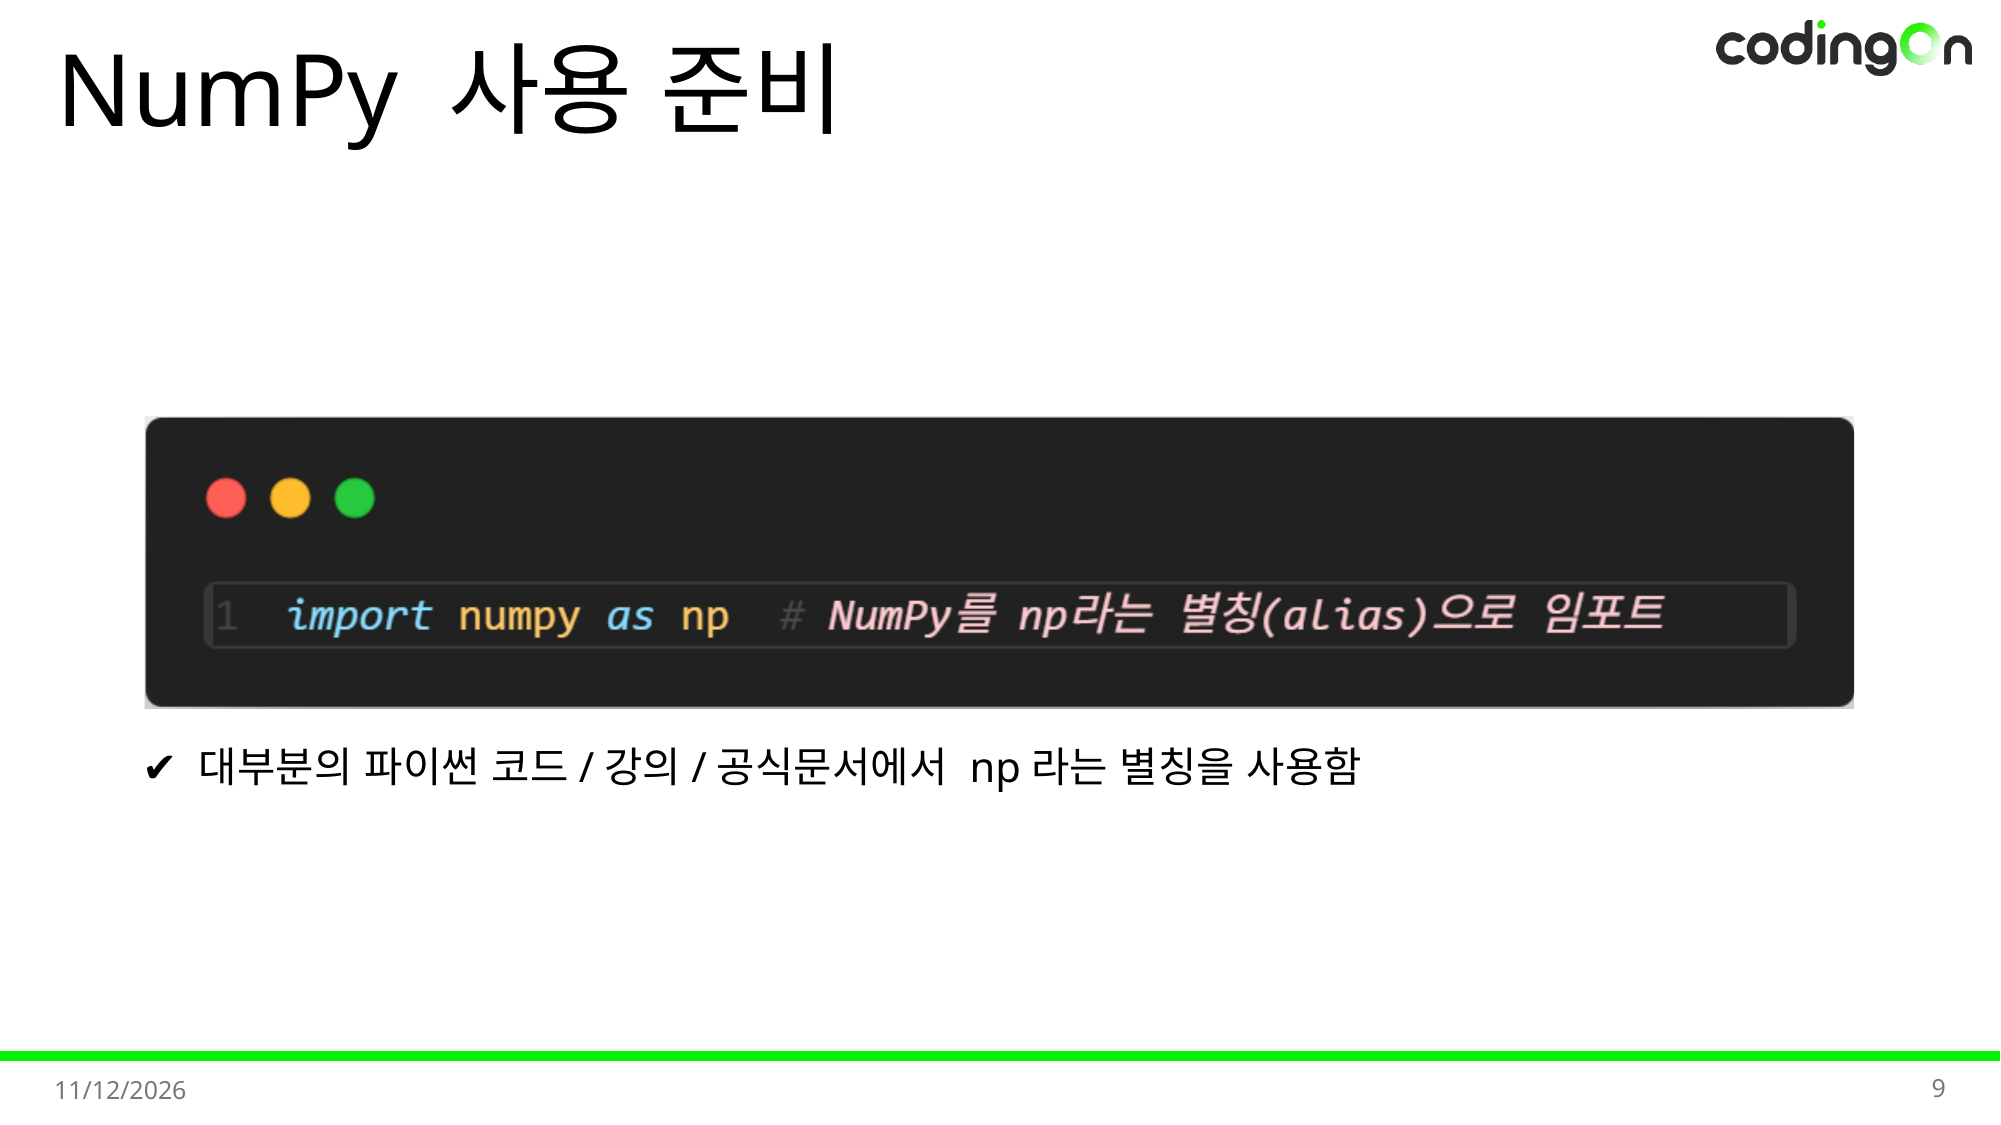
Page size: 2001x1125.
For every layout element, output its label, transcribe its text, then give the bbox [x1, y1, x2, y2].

picture [144, 416, 1855, 709]
slide_number 9 [1510, 1059, 1961, 1120]
text_box ✔️ 대부분의 파이썬 코드/강의/공식문서에서 np라는 별칭을 사용함 [127, 708, 1873, 798]
picture [1767, 20, 1972, 76]
title NumPy 사용 준비 [41, 0, 1767, 188]
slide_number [39, 1061, 490, 1122]
